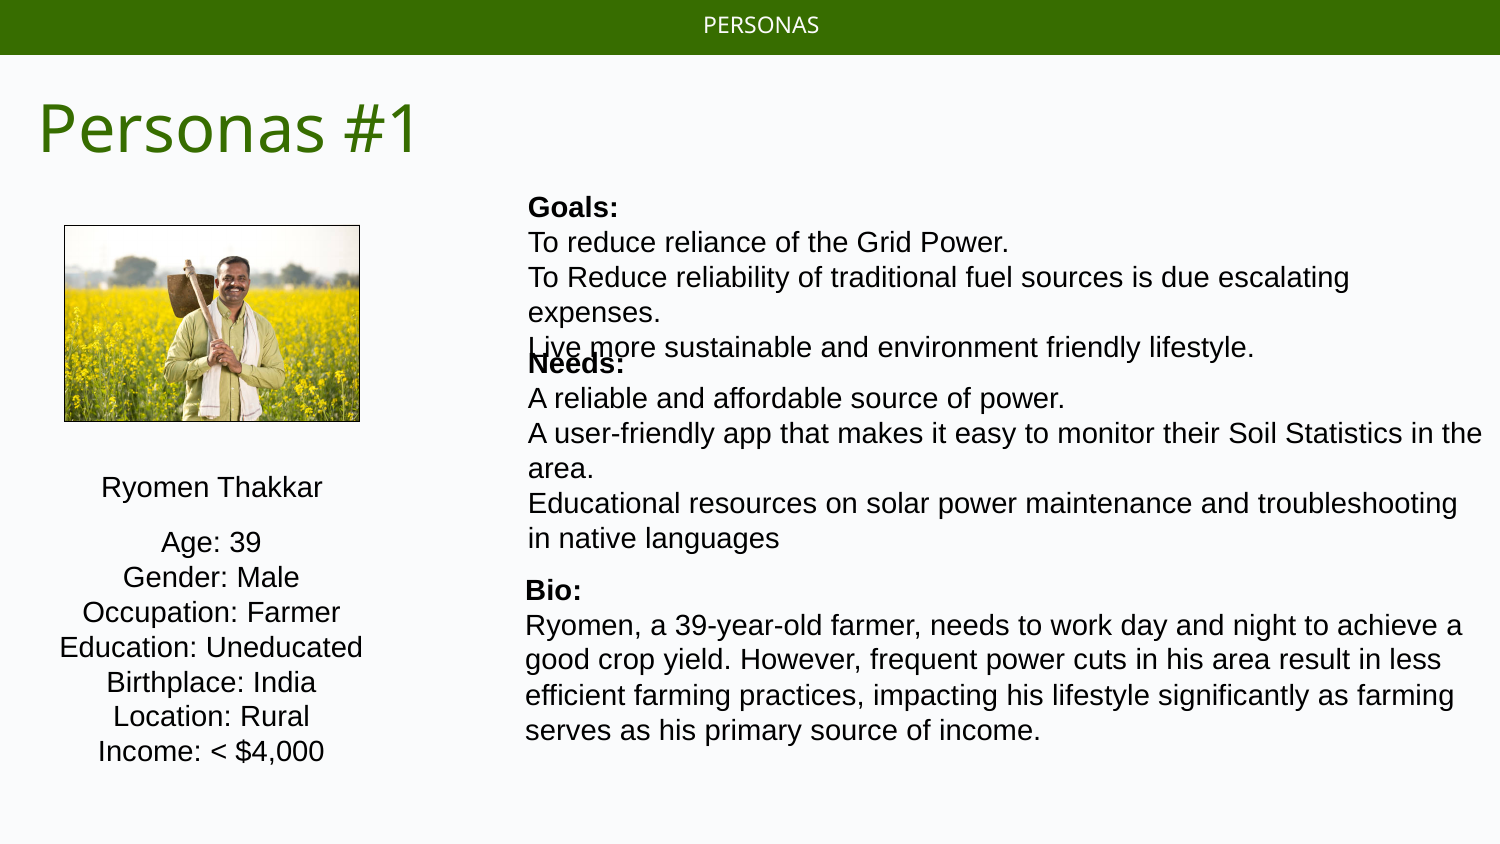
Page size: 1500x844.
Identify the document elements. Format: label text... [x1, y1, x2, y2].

title Personas #1 [22, 75, 866, 181]
text_box Age: 39 Gender: Male Occupation: Farmer Education: Uneducated Birthplace: India Location: Rural Income: < $4,000 [0, 515, 441, 776]
text_box Needs: A reliable and affordable source of power. A user-friendly app that makes it easy to monitor their Soil Statistics in the area. Educational resources on solar power maintenance and troubleshooting in native languages [513, 336, 1500, 562]
text_box Bio: Ryomen, a 39-year-old farmer, needs to work day and night to achieve a good crop yield. However, frequent power cuts in his area result in less efficient farming practices, impacting his lifestyle significantly as farming serves as his primary source of income. [510, 563, 1498, 754]
text_box Goals: To reduce reliance of the Grid Power. To Reduce reliability of traditional fuel sources is due escalating expenses. Live more sustainable and environment friendly lifestyle. [513, 181, 1500, 336]
text_box Ryomen Thakkar [69, 460, 355, 511]
picture [63, 224, 360, 423]
subtitle PERSONAS [0, 0, 1500, 55]
